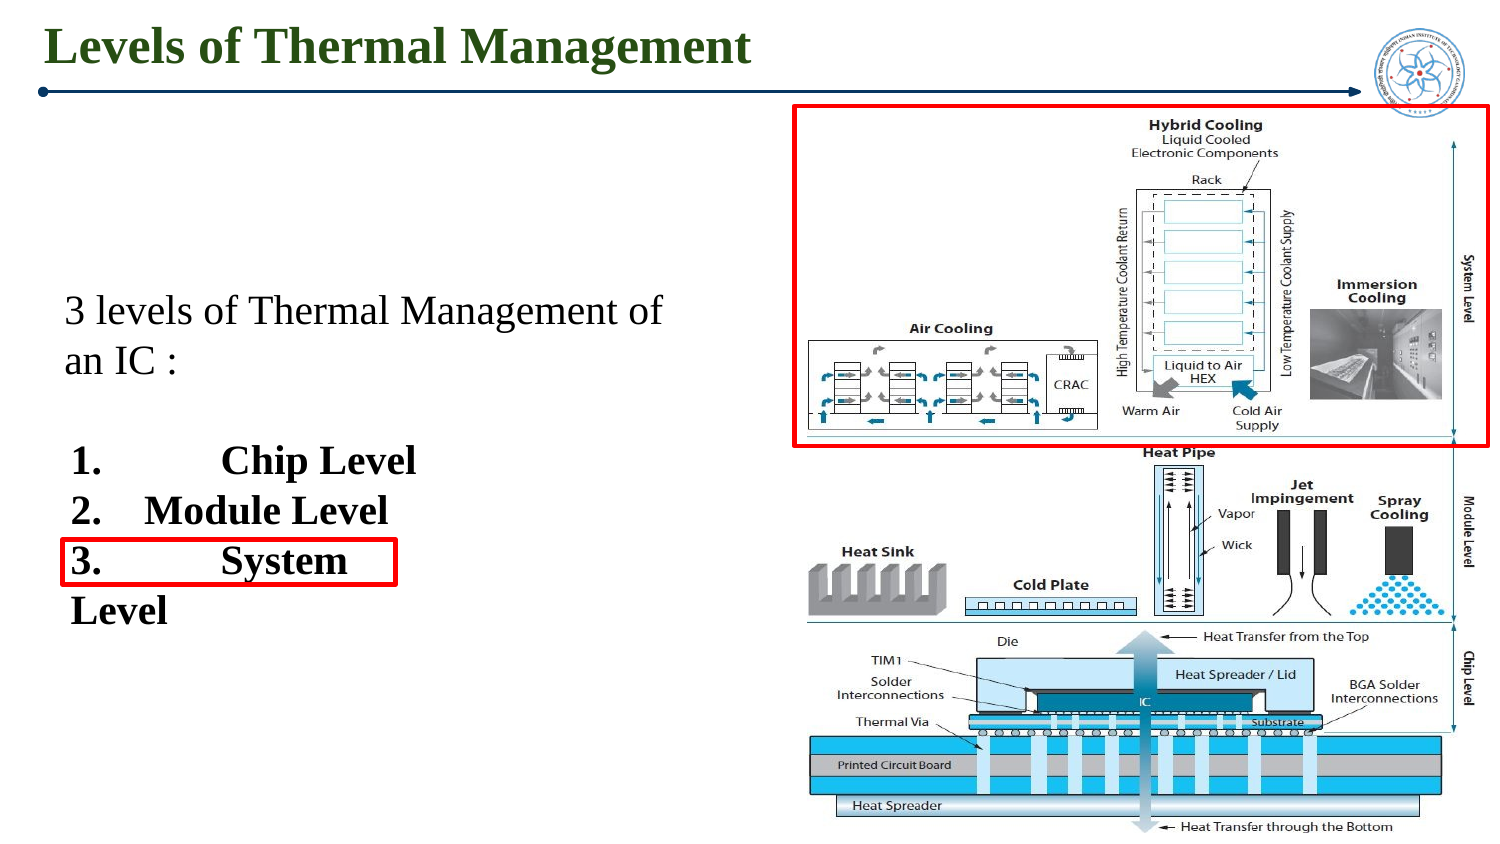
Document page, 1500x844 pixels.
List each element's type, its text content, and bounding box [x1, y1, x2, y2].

text_box 1. Chip Level 2. Module Level 3. System Level [68, 430, 438, 633]
picture [1374, 28, 1465, 105]
text_box 3 levels of Thermal Management of an IC : [62, 280, 713, 383]
picture [807, 119, 1475, 834]
text_box [62, 539, 396, 585]
text_box [794, 105, 1489, 446]
title Levels of Thermal Management [34, 8, 1278, 153]
